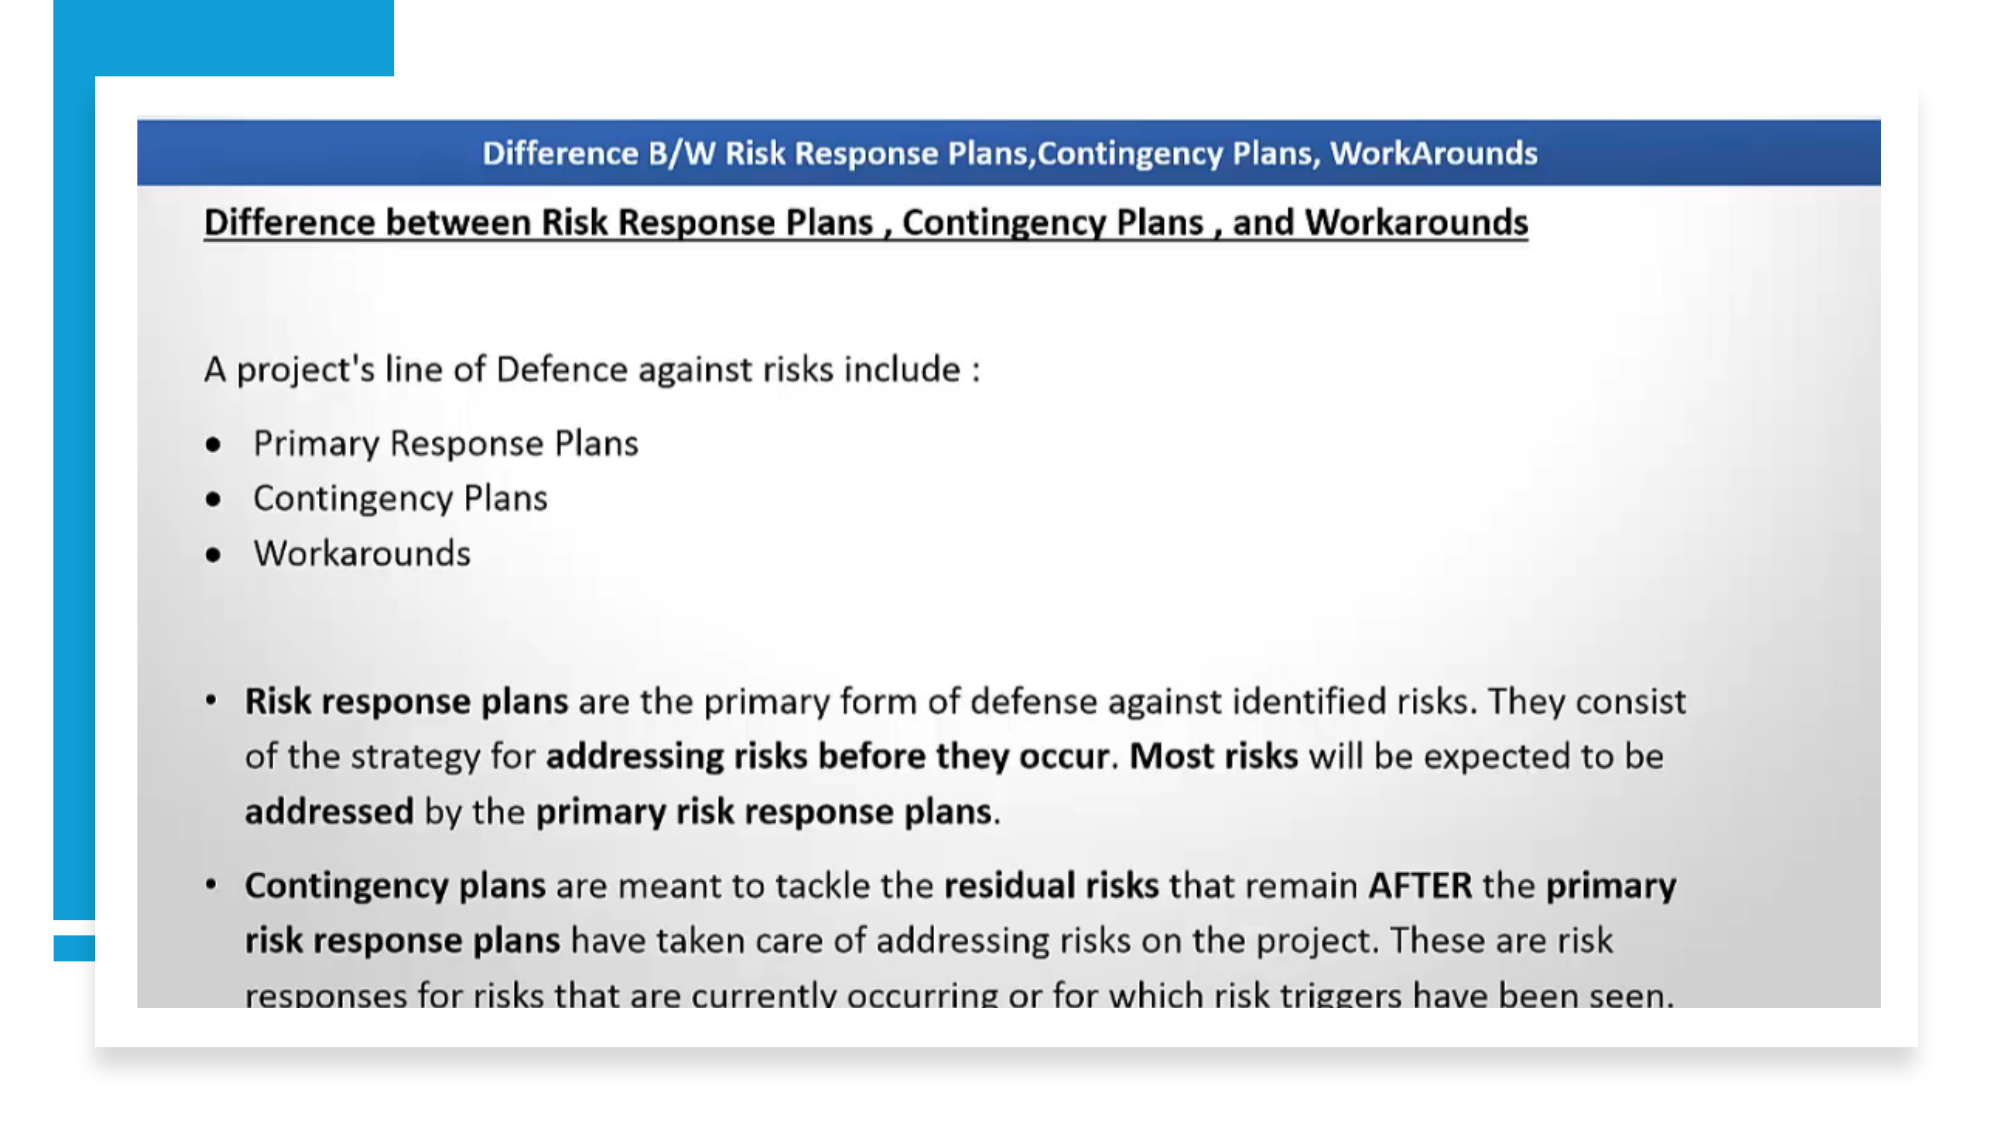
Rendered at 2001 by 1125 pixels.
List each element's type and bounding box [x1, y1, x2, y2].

text_box [93, 75, 1919, 1049]
text_box [0, 0, 2000, 1125]
list [136, 115, 1882, 1009]
text_box [0, 309, 136, 652]
